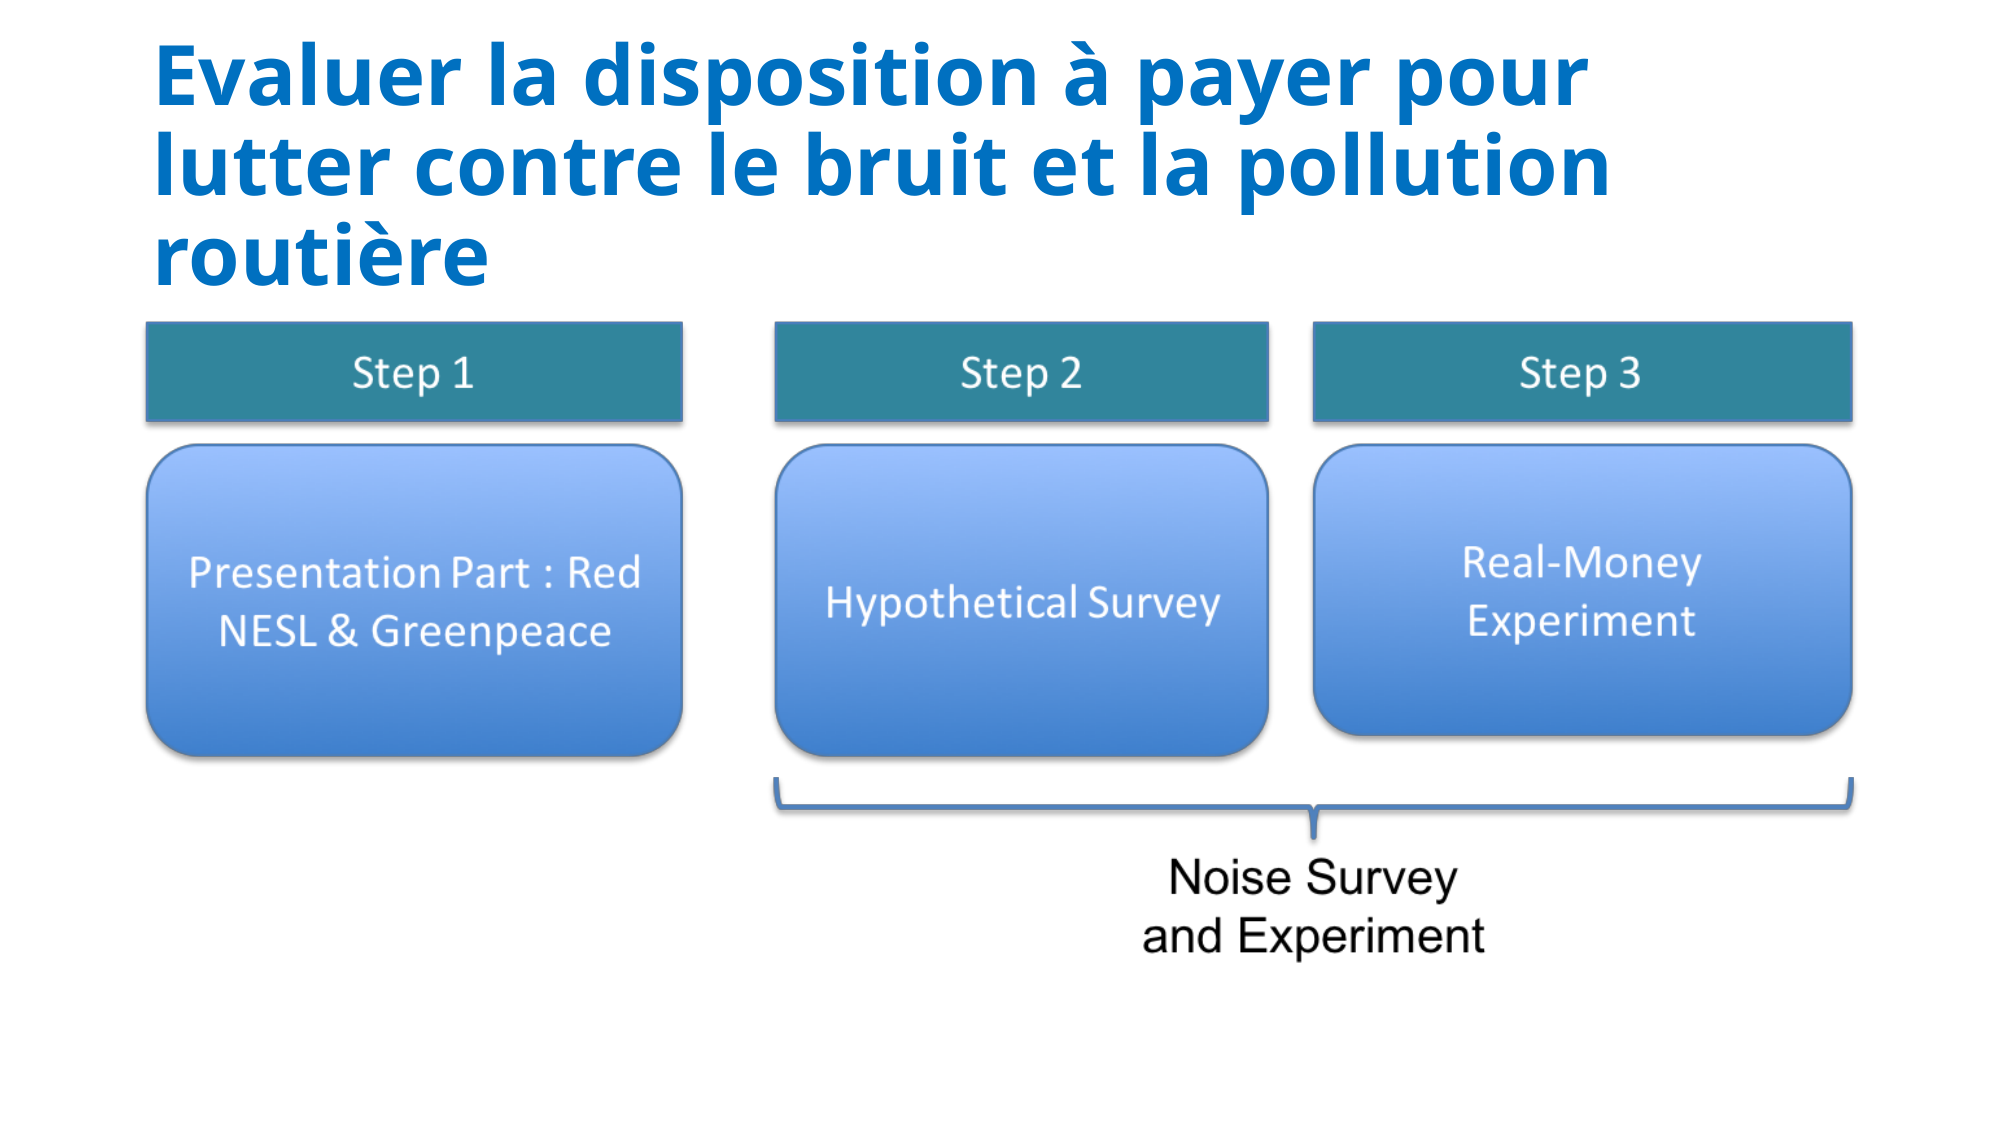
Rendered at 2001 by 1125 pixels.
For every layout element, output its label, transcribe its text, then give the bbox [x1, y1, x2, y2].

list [137, 318, 1863, 994]
title Evaluer la disposition à payer pour lutter contre le bruit et la pollution routière [137, 59, 1863, 278]
